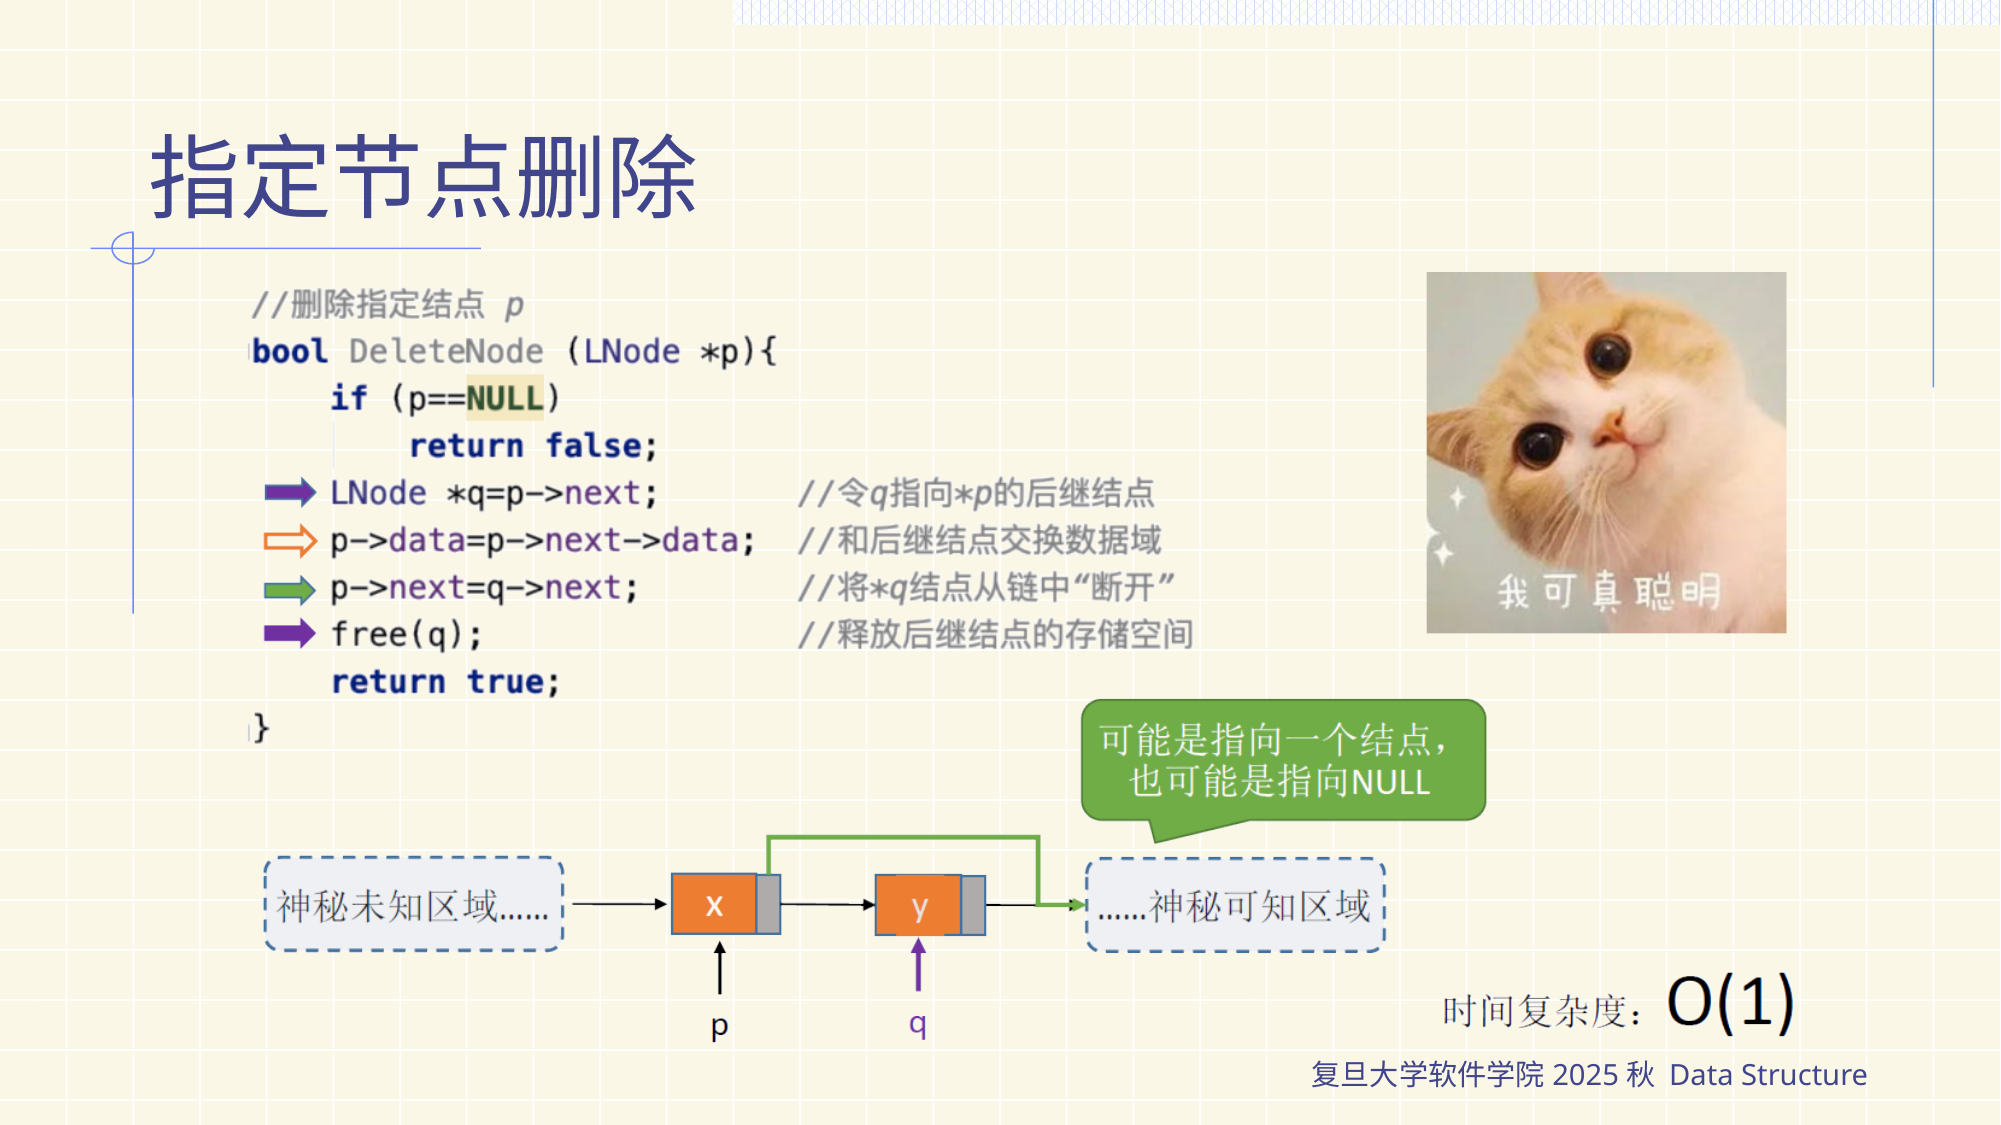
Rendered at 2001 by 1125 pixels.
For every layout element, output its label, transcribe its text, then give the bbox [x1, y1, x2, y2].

title 指定节点删除 [133, 50, 1834, 238]
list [202, 237, 1864, 1063]
